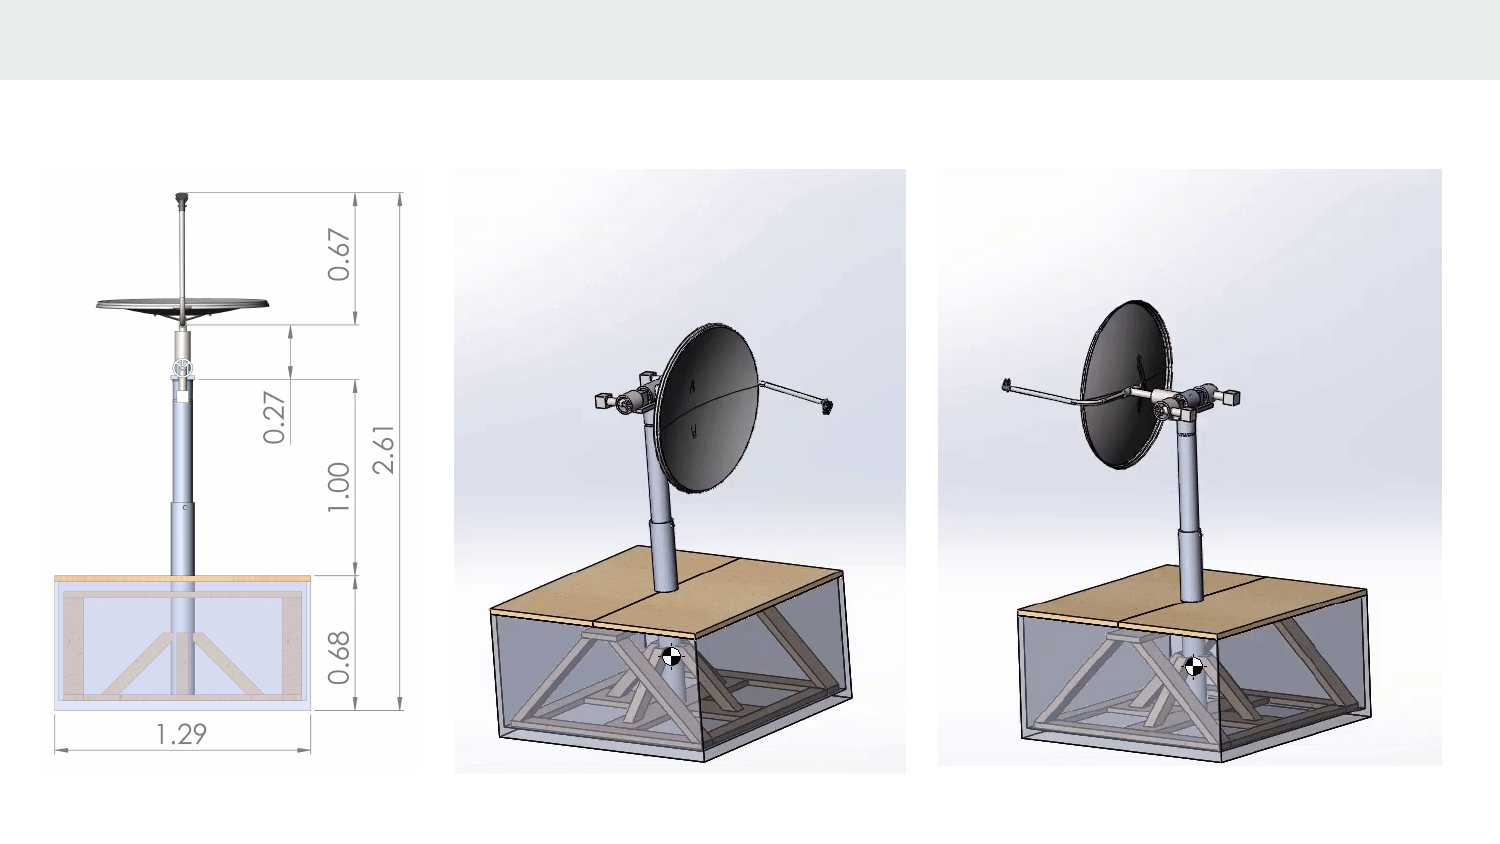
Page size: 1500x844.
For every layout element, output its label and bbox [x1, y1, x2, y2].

picture [453, 169, 906, 774]
picture [938, 169, 1442, 767]
picture [41, 169, 419, 774]
